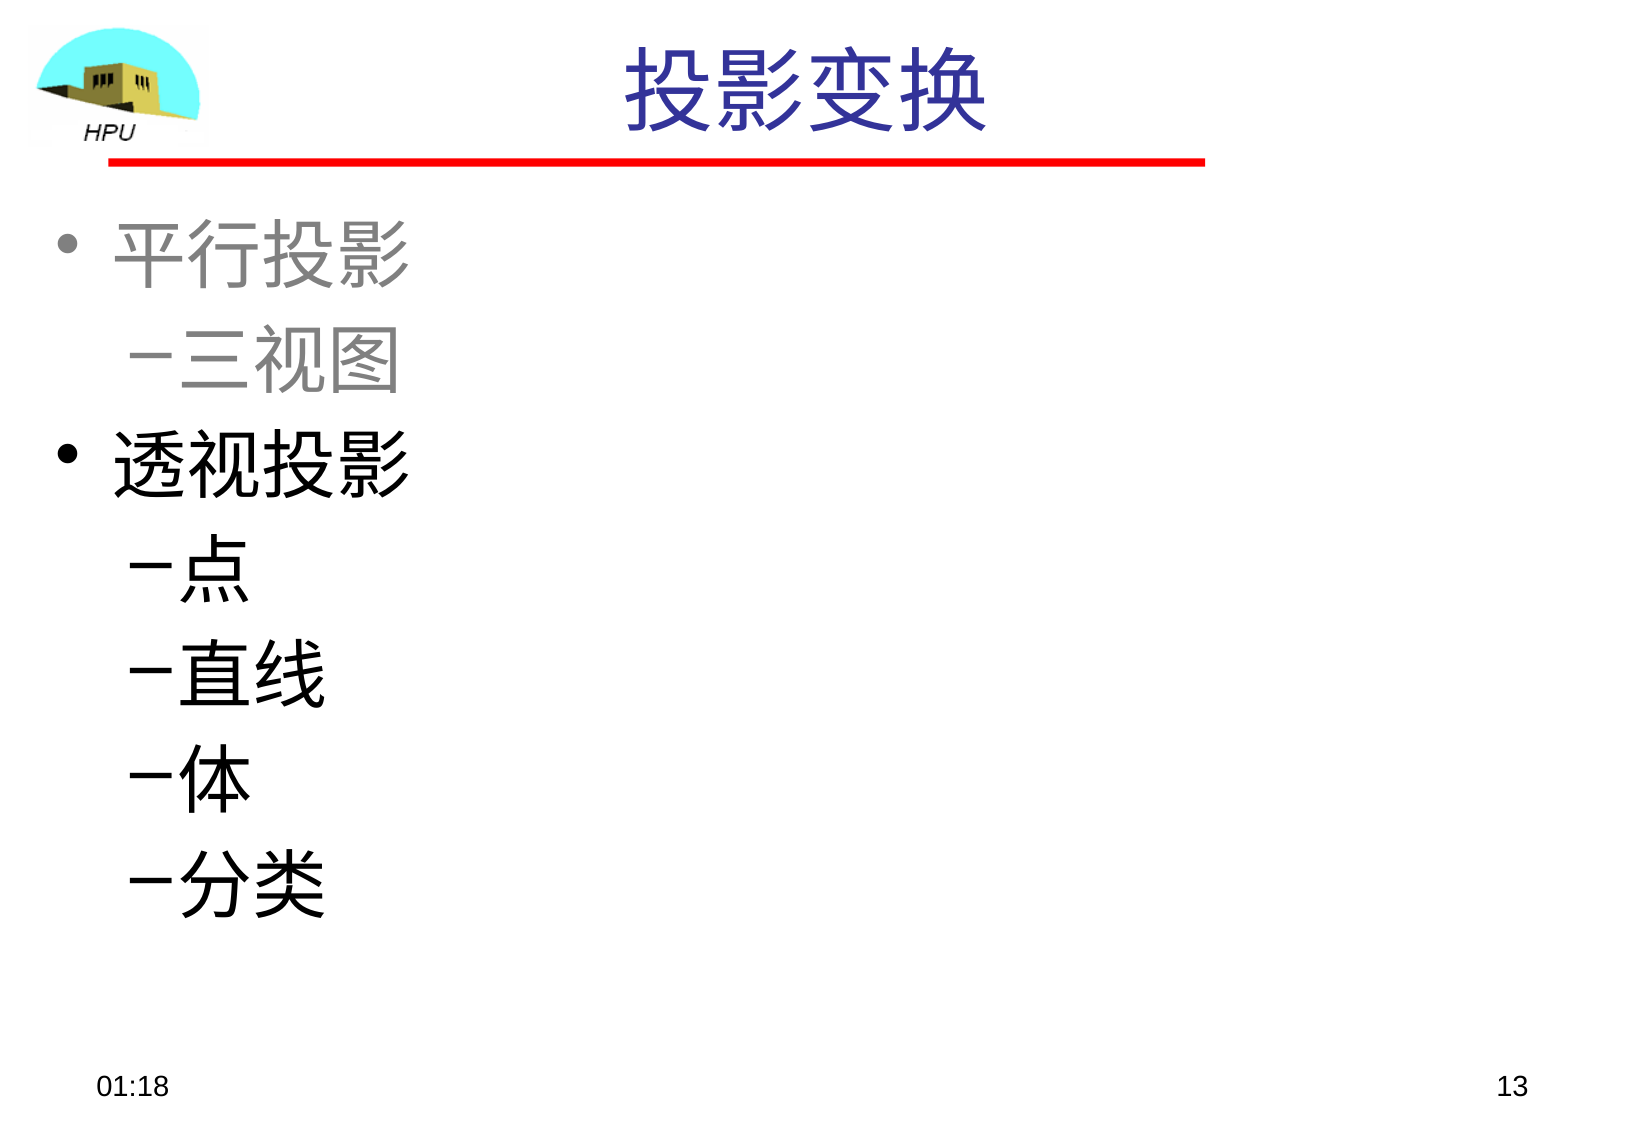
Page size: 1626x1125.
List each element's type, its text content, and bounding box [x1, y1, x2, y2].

list 平行投影 三视图 透视投影 点 直线 体 分类 [40, 200, 1589, 1050]
title 投影变换 [27, 12, 1585, 163]
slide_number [80, 1059, 461, 1113]
slide_number 13 [1164, 1059, 1544, 1113]
